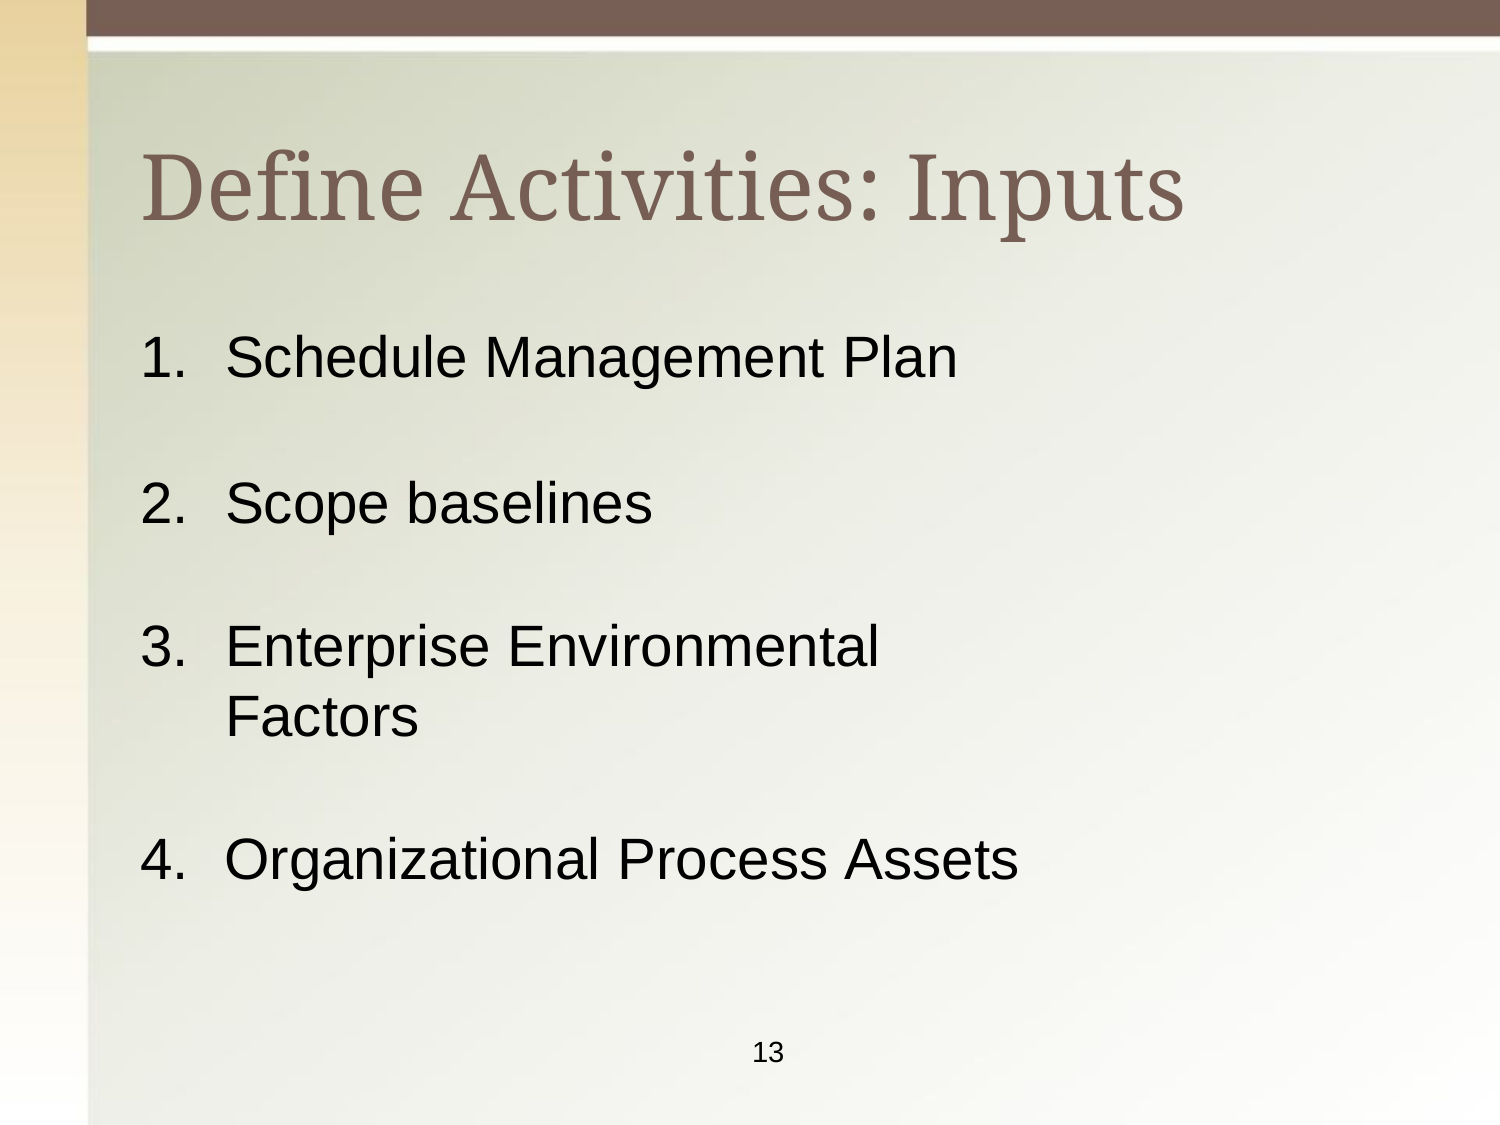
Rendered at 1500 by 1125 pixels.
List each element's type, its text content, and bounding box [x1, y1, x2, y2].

text_box Schedule Management Plan Scope baselines Enterprise Environmental Factors Organizational Process Assets [137, 319, 1093, 891]
text_box [0, 0, 1500, 1125]
title Define Activities: Inputs [112, 81, 1388, 317]
slide_number 13 [747, 1033, 789, 1125]
